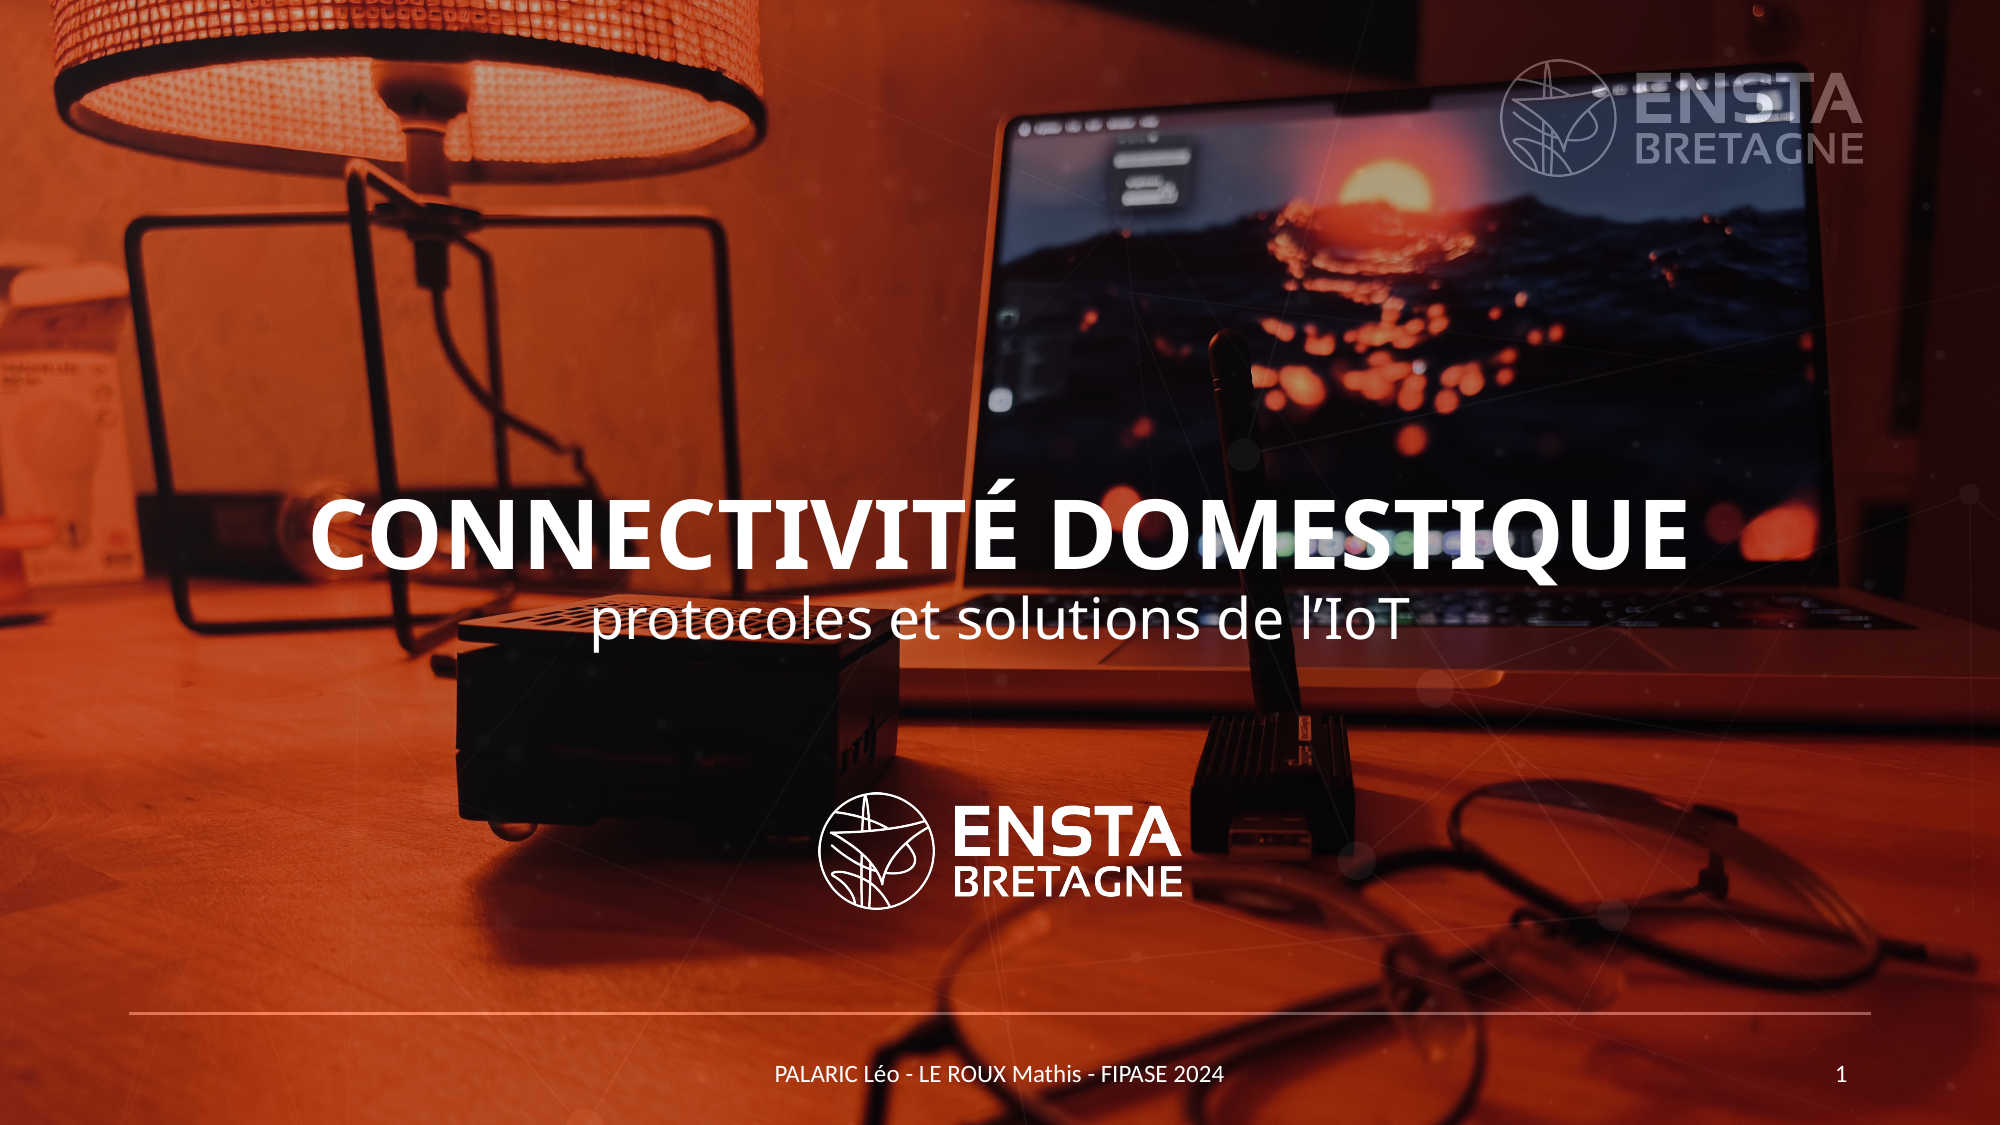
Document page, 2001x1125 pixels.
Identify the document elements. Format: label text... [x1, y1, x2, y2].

title CONNECTIVITÉ DOMESTIQUE protocoles et solutions de l’IoT [249, 411, 1750, 660]
footer PALARIC Léo - LE ROUX Mathis - FIPASE 2024 [662, 1042, 1338, 1103]
picture [0, 0, 2000, 1125]
slide_number 1 [1412, 1042, 1863, 1103]
